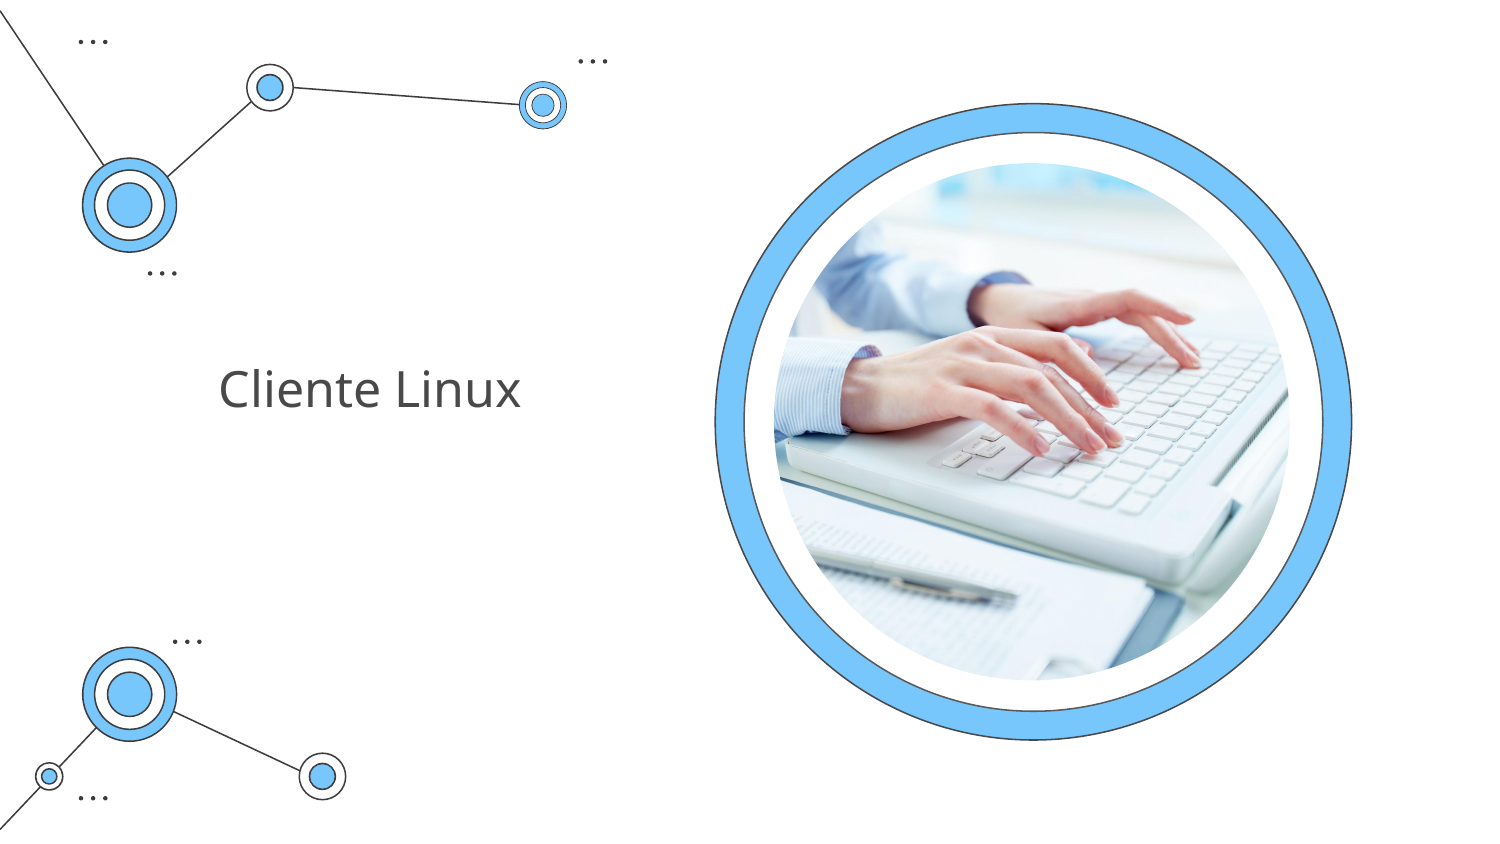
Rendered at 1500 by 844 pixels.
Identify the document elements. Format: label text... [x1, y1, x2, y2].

title Cliente Linux [0, 342, 709, 437]
picture [773, 162, 1291, 681]
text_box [714, 103, 1352, 741]
